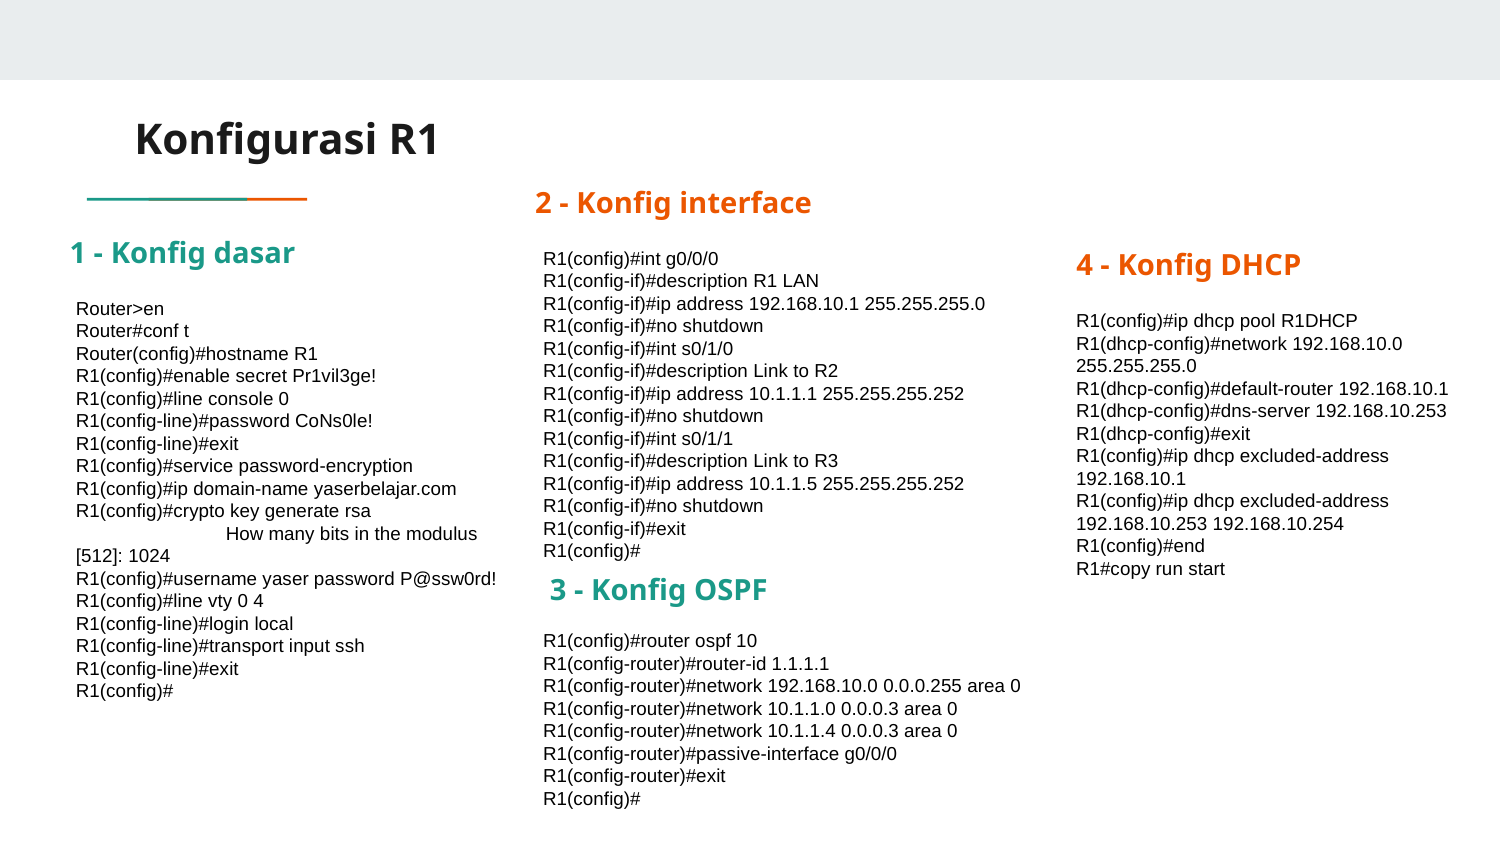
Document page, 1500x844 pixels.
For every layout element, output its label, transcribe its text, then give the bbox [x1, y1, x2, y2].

text_box R1(config)#int g0/0/0 R1(config-if)#description R1 LAN R1(config-if)#ip address 192.168.10.1 255.255.255.0 R1(config-if)#no shutdown R1(config-if)#int s0/1/0 R1(config-if)#description Link to R2 R1(config-if)#ip address 10.1.1.1 255.255.255.252 R1(config-if)#no shutdown R1(config-if)#int s0/1/1 R1(config-if)#description Link to R3 R1(config-if)#ip address 10.1.1.5 255.255.255.252 R1(config-if)#no shutdown R1(config-if)#exit R1(config)# R1(config)#router ospf 10 R1(config-router)#router-id 1.1.1.1 R1(config-router)#network 192.168.10.0 0.0.0.255 area 0 R1(config-router)#network 10.1.1.0 0.0.0.3 area 0 R1(config-router)#network 10.1.1.4 0.0.0.3 area 0 R1(config-router)#passive-interface g0/0/0 R1(config-router)#exit R1(config)# [453, 231, 1090, 844]
text_box 2 - Konfig interface [520, 169, 862, 235]
text_box 4 - Konfig DHCP [1061, 231, 1404, 297]
text_box R1(config)#ip dhcp pool R1DHCP R1(dhcp-config)#network 192.168.10.0 255.255.255.0 R1(dhcp-config)#default-router 192.168.10.1 R1(dhcp-config)#dns-server 192.168.10.253 R1(dhcp-config)#exit R1(config)#ip dhcp excluded-address 192.168.10.1 R1(config)#ip dhcp excluded-address 192.168.10.253 192.168.10.254 R1(config)#end R1#copy run start [986, 294, 1479, 595]
text_box 1 - Konfig dasar [54, 219, 324, 285]
text_box Router>en Router#conf t Router(config)#hostname R1 R1(config)#enable secret Pr1vil3ge! R1(config)#line console 0 R1(config-line)#password CoNs0le! R1(config-line)#exit R1(config)#service password-encryption R1(config)#ip domain-name yaserbelajar.com R1(config)#crypto key generate rsa How many bits in the modulus [512]: 1024 R1(config)#username yaser password P@ssw0rd! R1(config)#line vty 0 4 R1(config-line)#login local R1(config-line)#transport input ssh R1(config-line)#exit R1(config)# [0, 281, 453, 717]
title Konfigurasi R1 [119, 94, 1381, 183]
text_box 3 - Konfig OSPF [535, 556, 877, 622]
